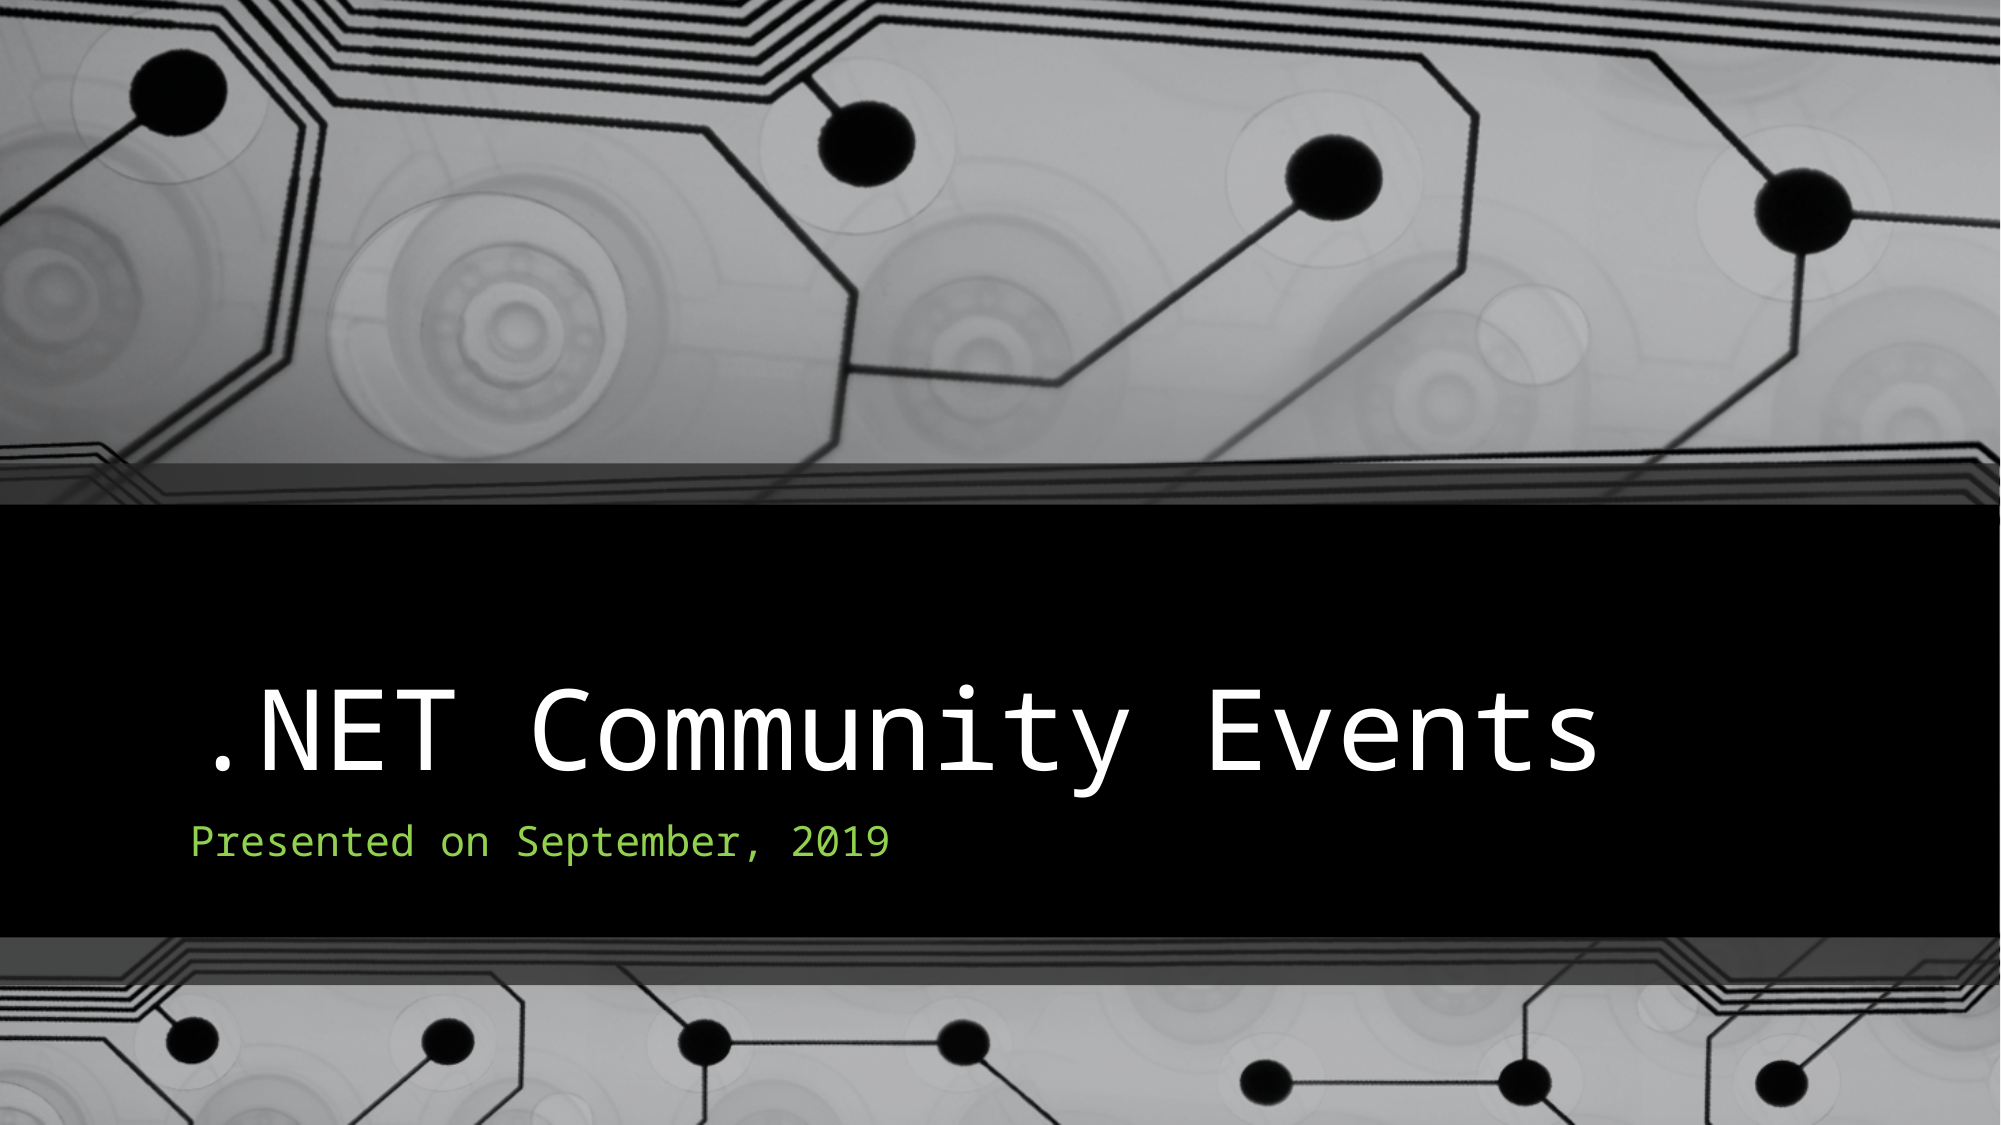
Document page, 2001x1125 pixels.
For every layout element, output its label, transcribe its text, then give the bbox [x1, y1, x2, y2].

picture [0, 0, 2001, 1125]
subtitle Presented on September, 2019 [174, 812, 1825, 925]
title .NET Community Events [174, 519, 1825, 800]
